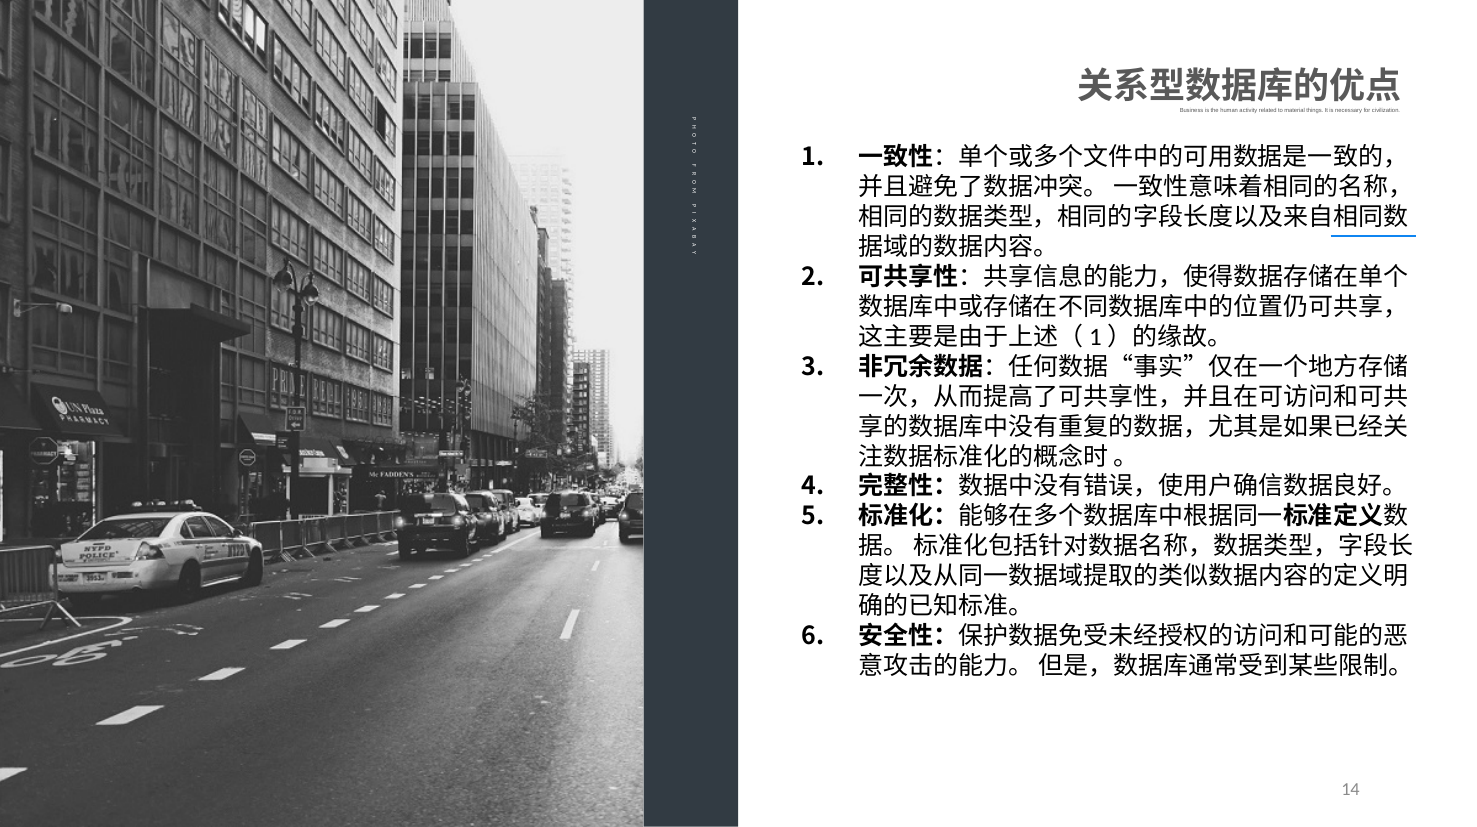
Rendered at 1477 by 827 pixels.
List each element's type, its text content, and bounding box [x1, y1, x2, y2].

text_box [643, 0, 739, 827]
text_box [778, 33, 1417, 122]
text_box 一致性：单个或多个文件中的可用数据是一致的，并且避免了数据冲突。 一致性意味着相同的名称，相同的数据类型，相同的字段长度以及来自相同数据域的数据内容。 可共享性：共享信息的能力，使得数据存储在单个数据库中或存储在不同数据库中的位置仍可共享，这主要是由于上述（1）的缘故。 非冗余数据：任何数据“事实”仅在一个地方存储一次，从而提高了可共享性，并且在可访问和可共享的数据库中没有重复的数据，尤其是如果已经关注数据标准化的概念时 。 完整性：数据中没有错误，使用户确信数据良好。 标准化：能够在多个数据库中根据同一标准定义数据。 标准化包括针对数据名称，数据类型，字段长度以及从同一数据域提取的类似数据内容的定义明确的已知标准。 安全性：保护数据免受未经授权的访问和可能的恶意攻击的能力。 但是，数据库通常受到某些限制。 [787, 133, 1443, 687]
picture [0, 0, 643, 827]
slide_number 14 [1042, 766, 1375, 811]
